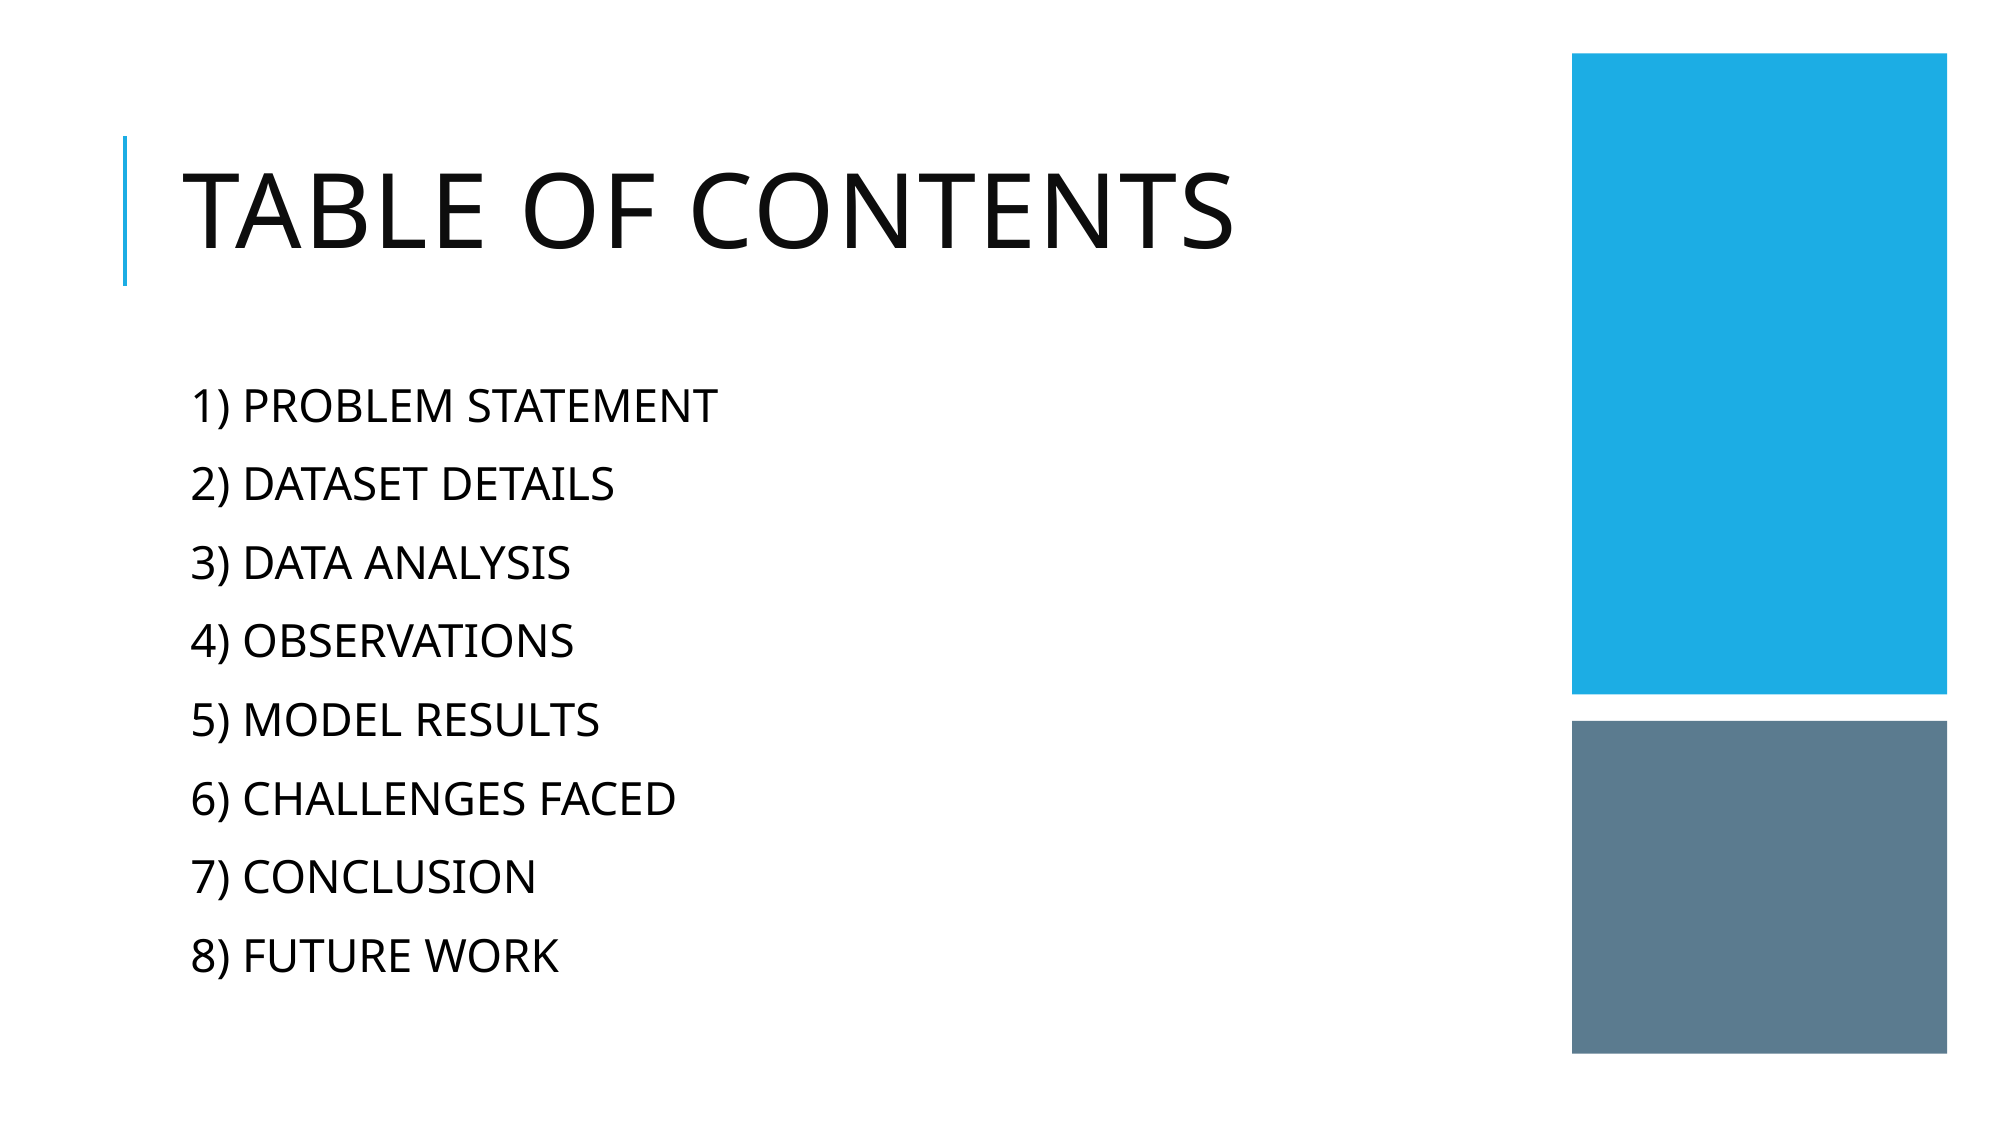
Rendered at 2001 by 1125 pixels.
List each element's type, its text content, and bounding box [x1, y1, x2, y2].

title TABLE OF CONTENTS [168, 96, 1484, 342]
text_box [1571, 720, 1948, 1055]
text_box [1571, 52, 1948, 696]
list 1) PROBLEM STATEMENT 2) DATASET DETAILS 3) DATA ANALYSIS 4) OBSERVATIONS 5) MODEL RESULTS 6) CHALLENGES FACED 7) CONCLUSION 8) FUTURE WORK [168, 375, 1484, 1035]
